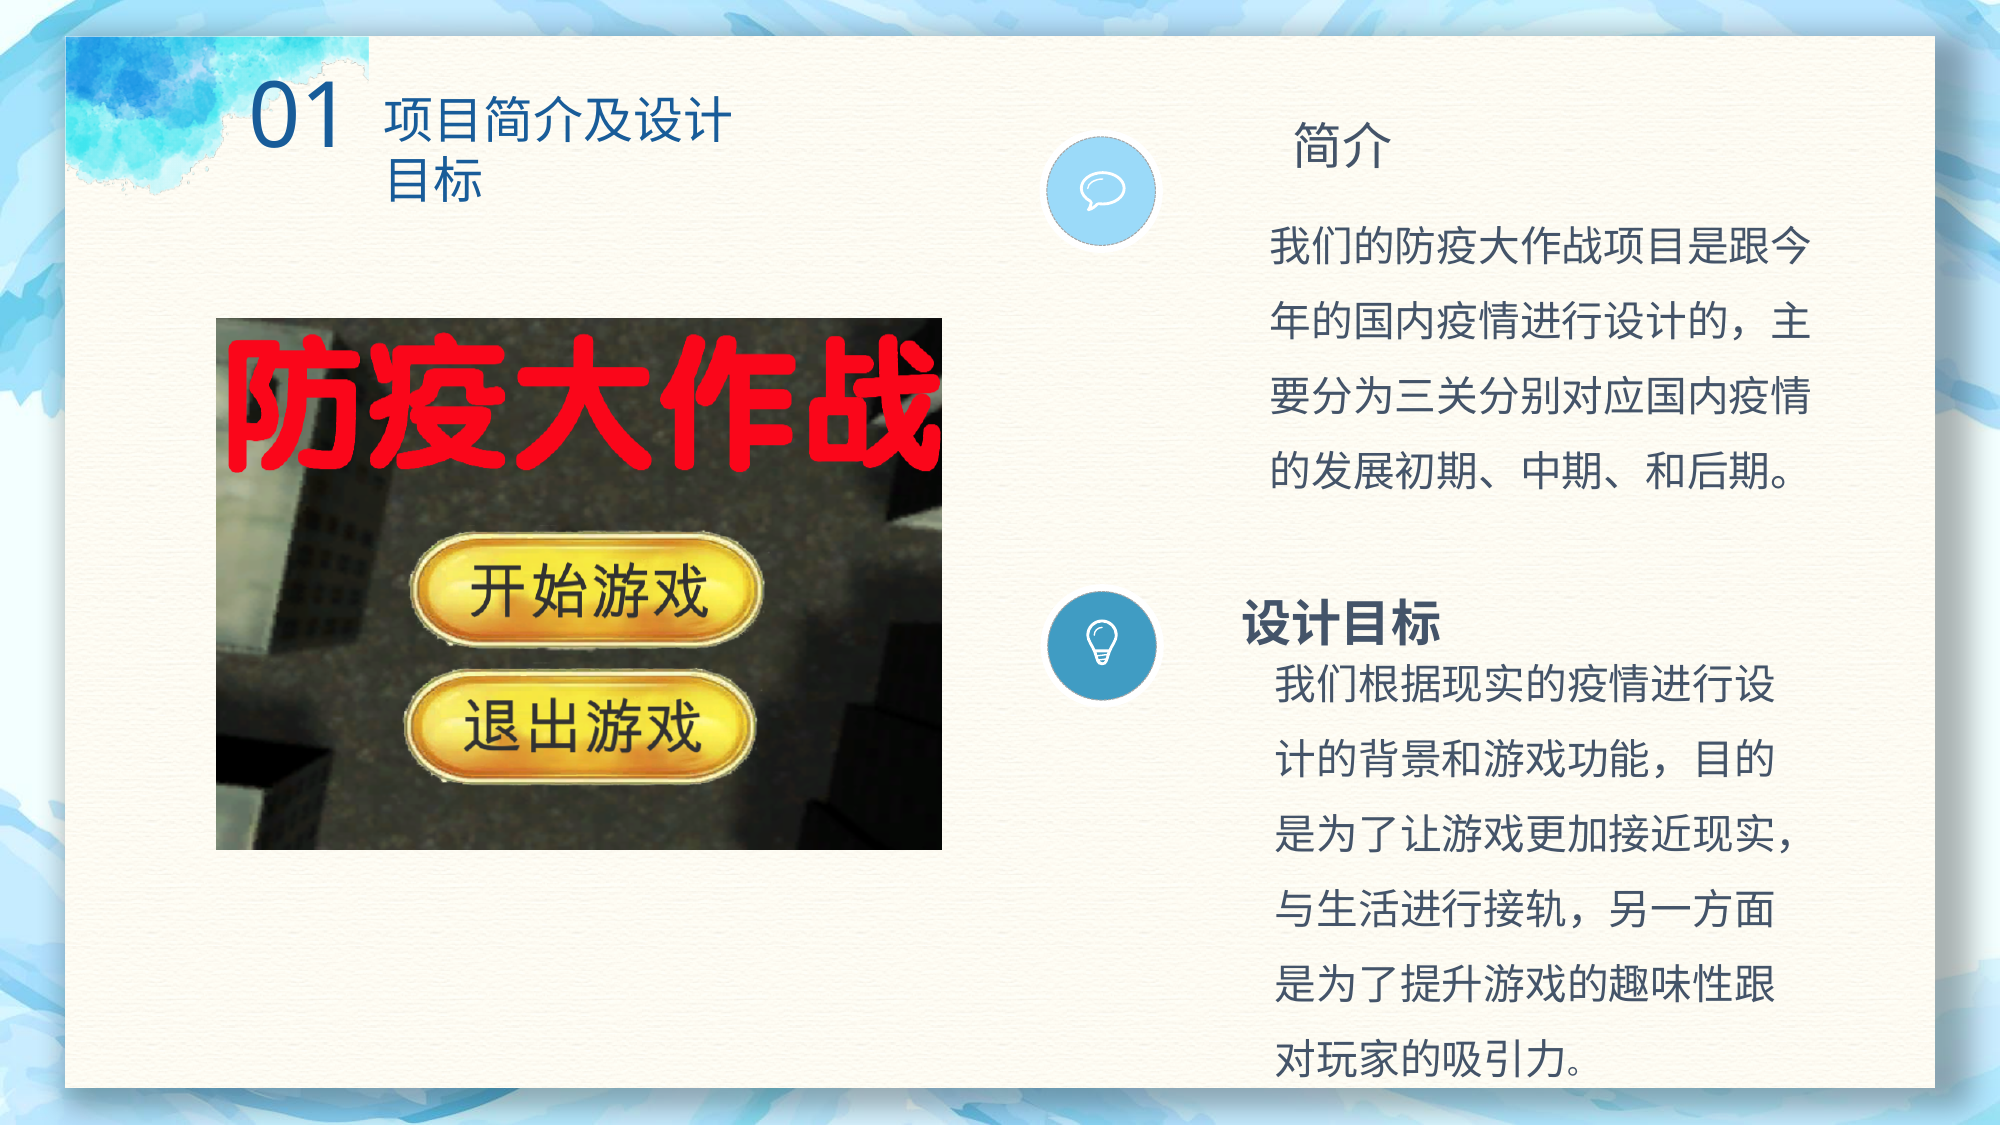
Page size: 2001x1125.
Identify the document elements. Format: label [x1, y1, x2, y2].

text_box [1079, 171, 1126, 212]
text_box [1040, 584, 1164, 708]
text_box [1039, 129, 1163, 253]
text_box [1225, 584, 1803, 1095]
text_box [1249, 106, 1836, 505]
text_box [1086, 619, 1118, 666]
picture [0, 0, 2000, 1125]
